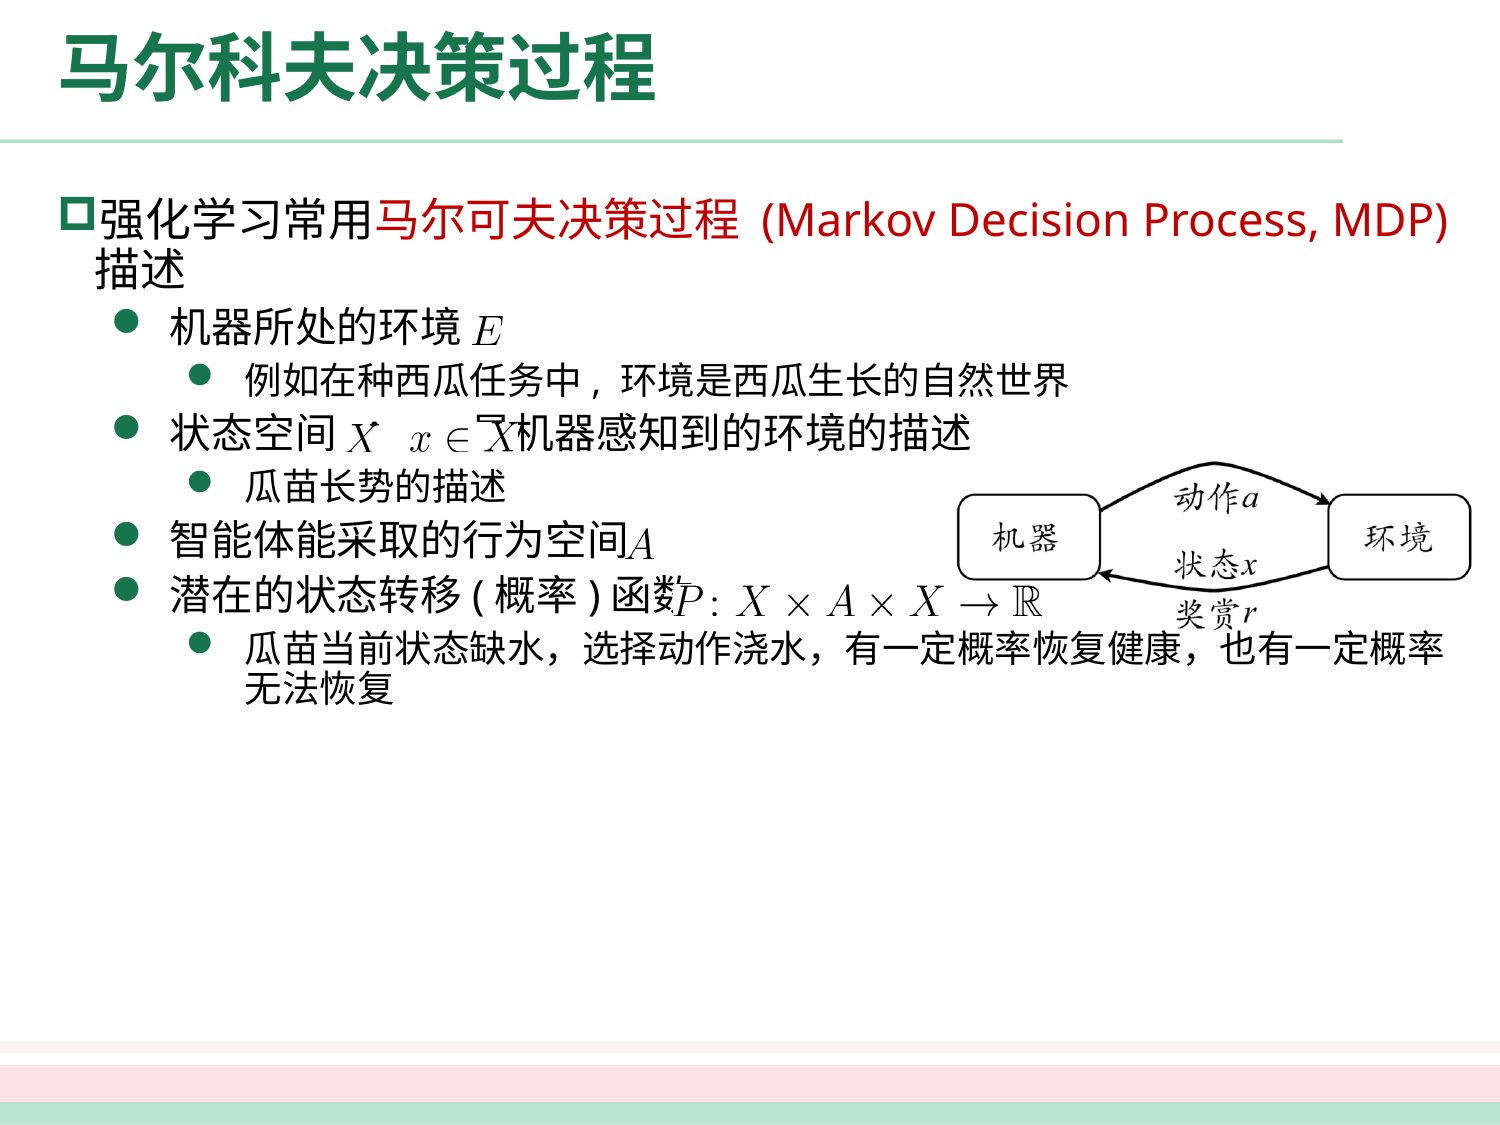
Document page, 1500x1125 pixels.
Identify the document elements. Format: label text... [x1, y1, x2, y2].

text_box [624, 526, 655, 565]
picture [0, 0, 1500, 1125]
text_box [471, 314, 504, 351]
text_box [671, 581, 1043, 627]
list 强化学习常用马尔可夫决策过程 (Markov Decision Process, MDP) 描述 机器所处的环境 例如在种西瓜任务中, 环境是西瓜生长的自然世界 状态空间 ： 是机器感知到的环境的描述 瓜苗长势的描述 智能体能采取的行为空间 潜在的状态转移(概率)函数 瓜苗当前状态缺水，选择动作浇水，有一定概率恢复健康，也有一定概率无法恢复 [42, 189, 1478, 1019]
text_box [409, 420, 519, 457]
title 马尔科夫决策过程 [42, 7, 1337, 136]
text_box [342, 421, 380, 459]
